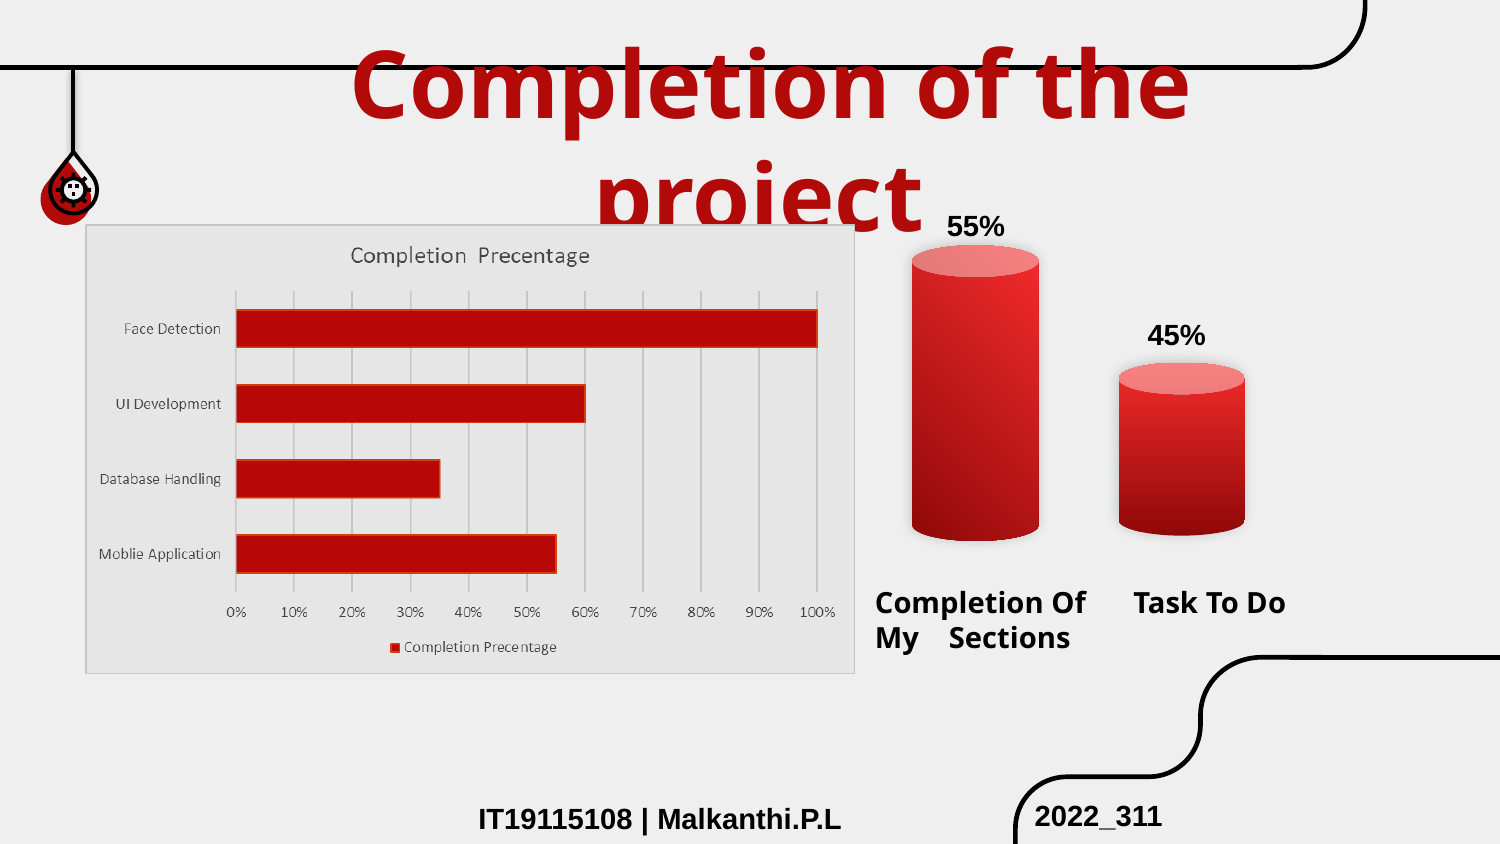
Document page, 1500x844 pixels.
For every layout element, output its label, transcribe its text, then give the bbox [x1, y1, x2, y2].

text_box 2022_311 [718, 790, 1479, 841]
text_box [40, 148, 100, 226]
picture [85, 224, 855, 674]
text_box 55% [932, 200, 1030, 250]
text_box IT19115108 | Malkanthi.P.L [280, 793, 1041, 843]
text_box Completion Of My Sections [860, 576, 1119, 662]
text_box 45% [1132, 309, 1231, 359]
title Completion of the project [227, 90, 1314, 185]
text_box Task To Do [1118, 576, 1377, 627]
text_box [912, 249, 1039, 541]
text_box [1118, 362, 1245, 536]
